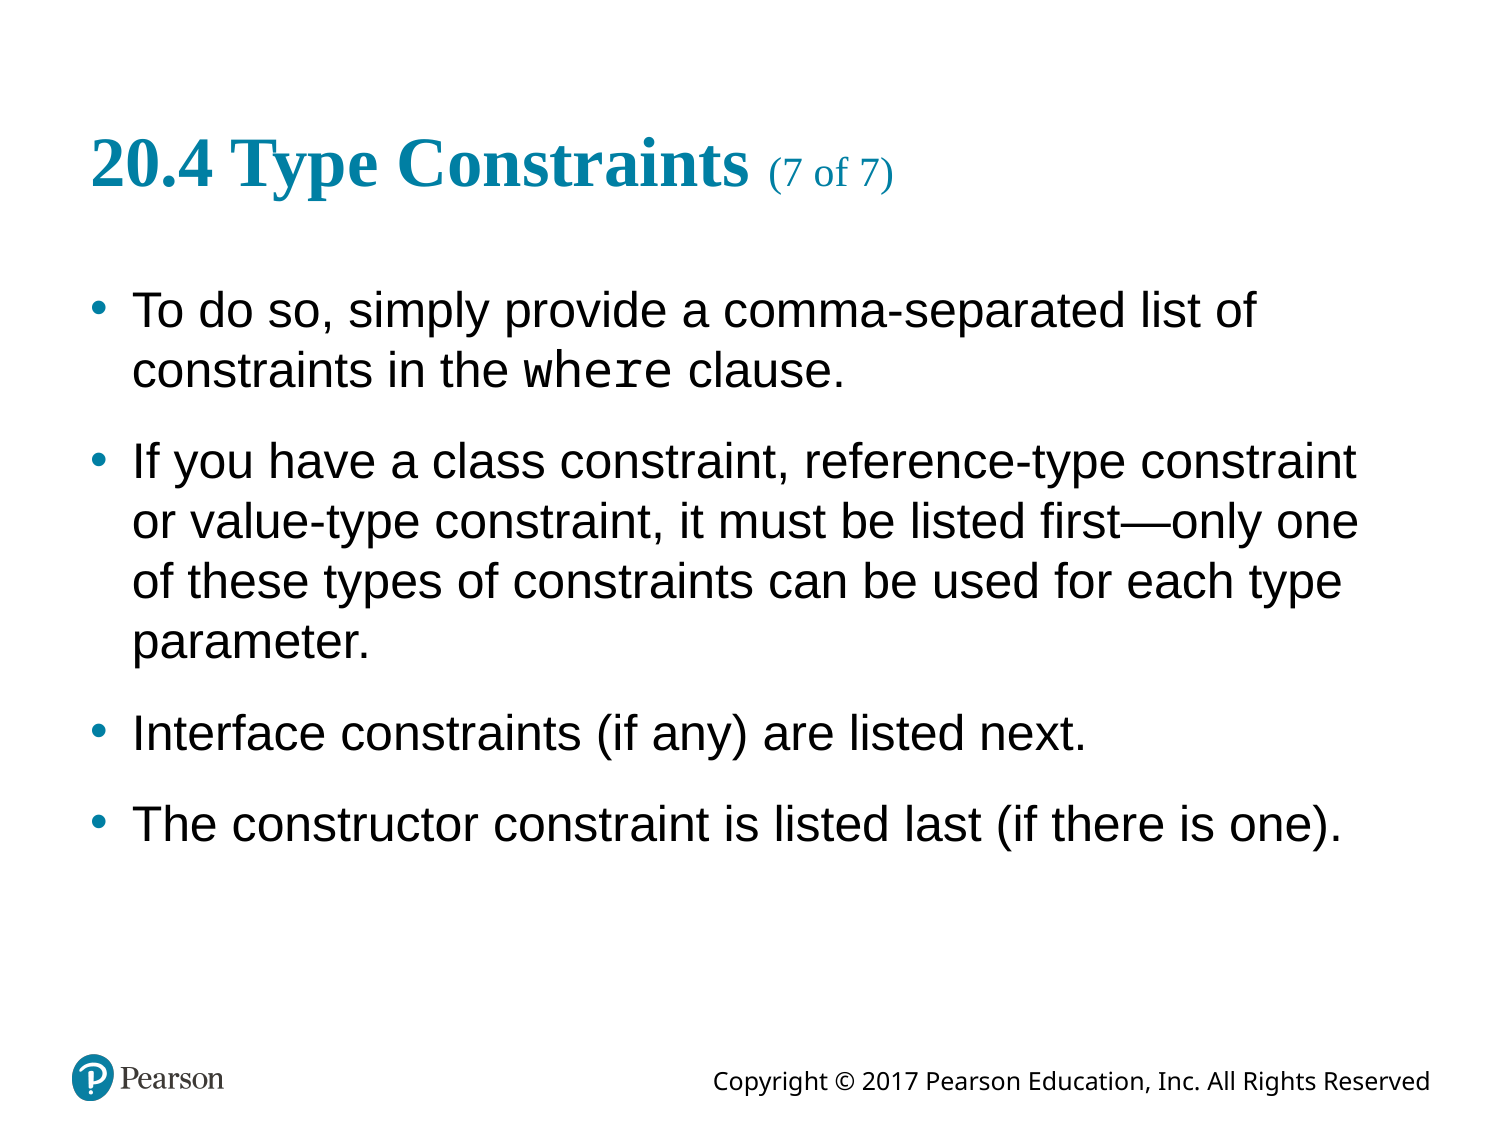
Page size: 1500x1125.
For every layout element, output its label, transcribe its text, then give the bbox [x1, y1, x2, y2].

picture [72, 1054, 88, 1070]
list To do so, simply provide a comma-separated list of constraints in the where clause. If you have a class constraint, reference-type constraint or value-type constraint, it must be listed first—only one of these types of constraints can be used for each type parameter. Interface constraints (if any) are listed next. The constructor constraint is listed last (if there is one). [75, 262, 1425, 1005]
picture [98, 1054, 224, 1101]
picture [72, 1087, 83, 1101]
picture [80, 1063, 106, 1088]
title 20.4 Type Constraints (7 of 7) [75, 35, 1425, 216]
